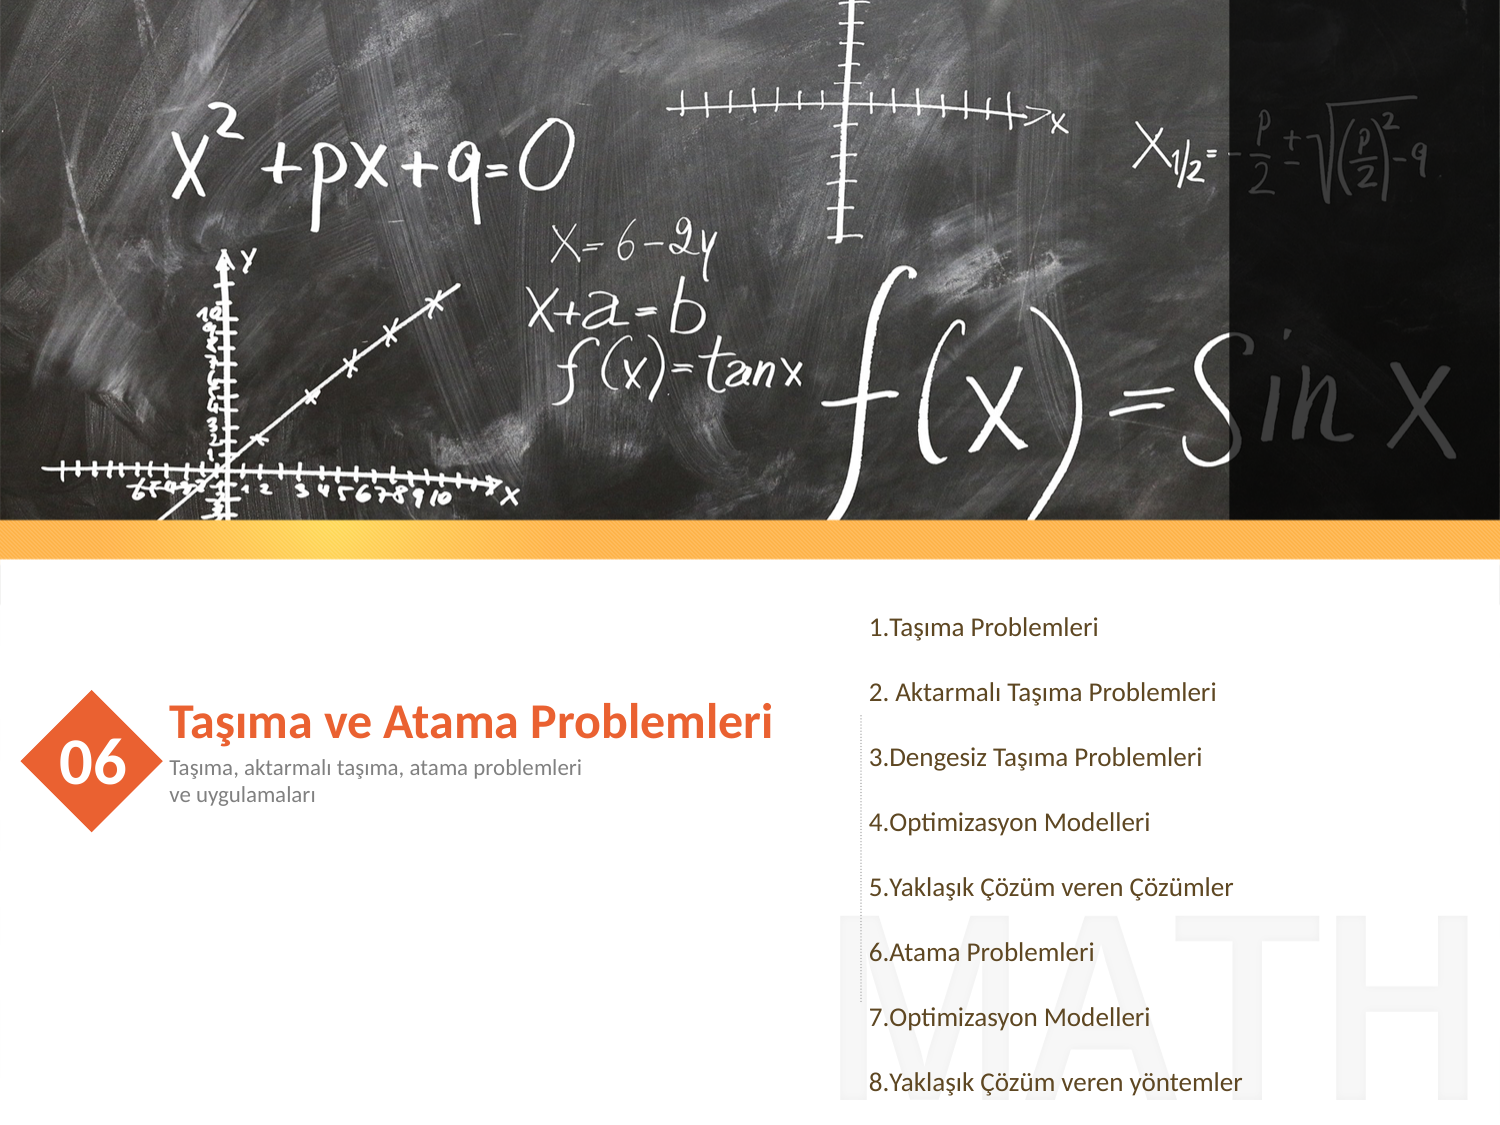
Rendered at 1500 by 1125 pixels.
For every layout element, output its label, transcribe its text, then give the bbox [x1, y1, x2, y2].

picture [0, 0, 1500, 1125]
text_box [40, 680, 832, 816]
text_box Taşıma Problemleri Aktarmalı Taşıma Problemleri Dengesiz Taşıma Problemleri Optimizasyon Modelleri Yaklaşık Çözüm veren Çözümler Atama Problemleri Optimizasyon Modelleri Yaklaşık Çözüm veren yöntemler [853, 569, 1346, 1105]
